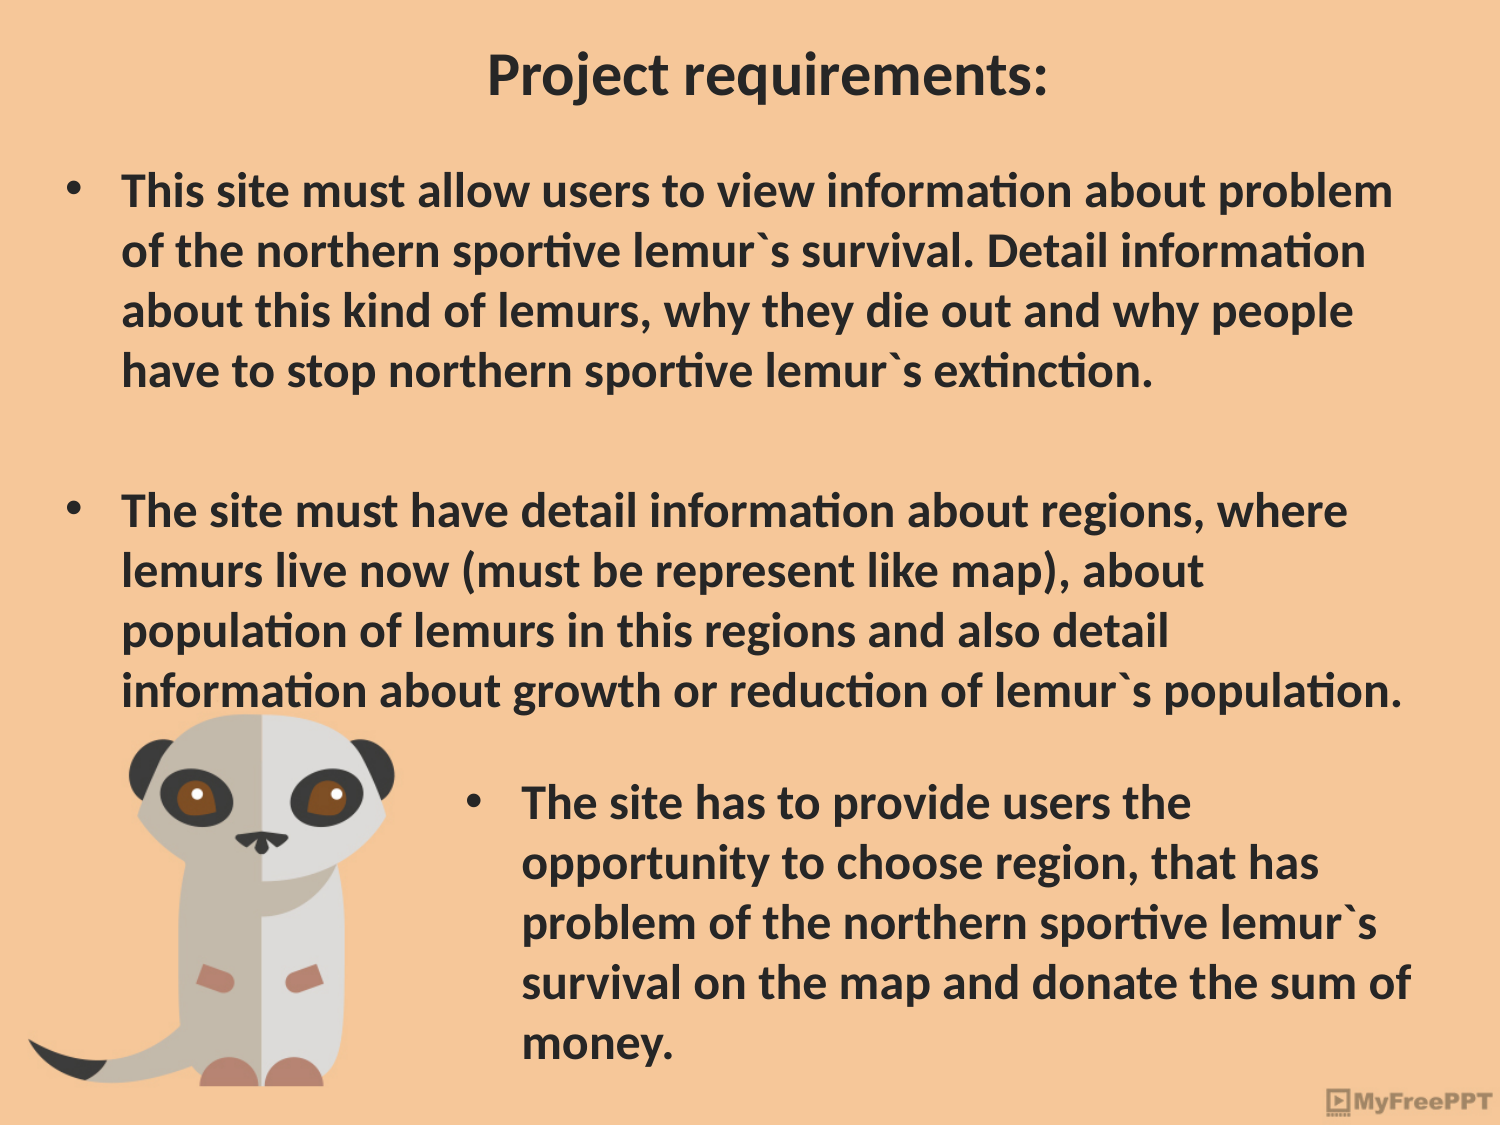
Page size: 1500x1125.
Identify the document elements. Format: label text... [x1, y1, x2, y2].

text_box The site has to provide users the opportunity to choose region, that has problem of the northern sportive lemur`s survival on the map and donate the sum of money. [450, 762, 1463, 1005]
title Project requirements: [256, 24, 1282, 116]
list This site must allow users to view information about problem of the northern sportive lemur`s survival. Detail information about this kind of lemurs, why they die out and why people have to stop northern sportive lemur`s extinction. The site must have detail information about regions, where lemurs live now (must be represent like map), about population of lemurs in this regions and also detail information about growth or reduction of lemur`s population. [50, 150, 1438, 701]
picture [0, 0, 1500, 1125]
